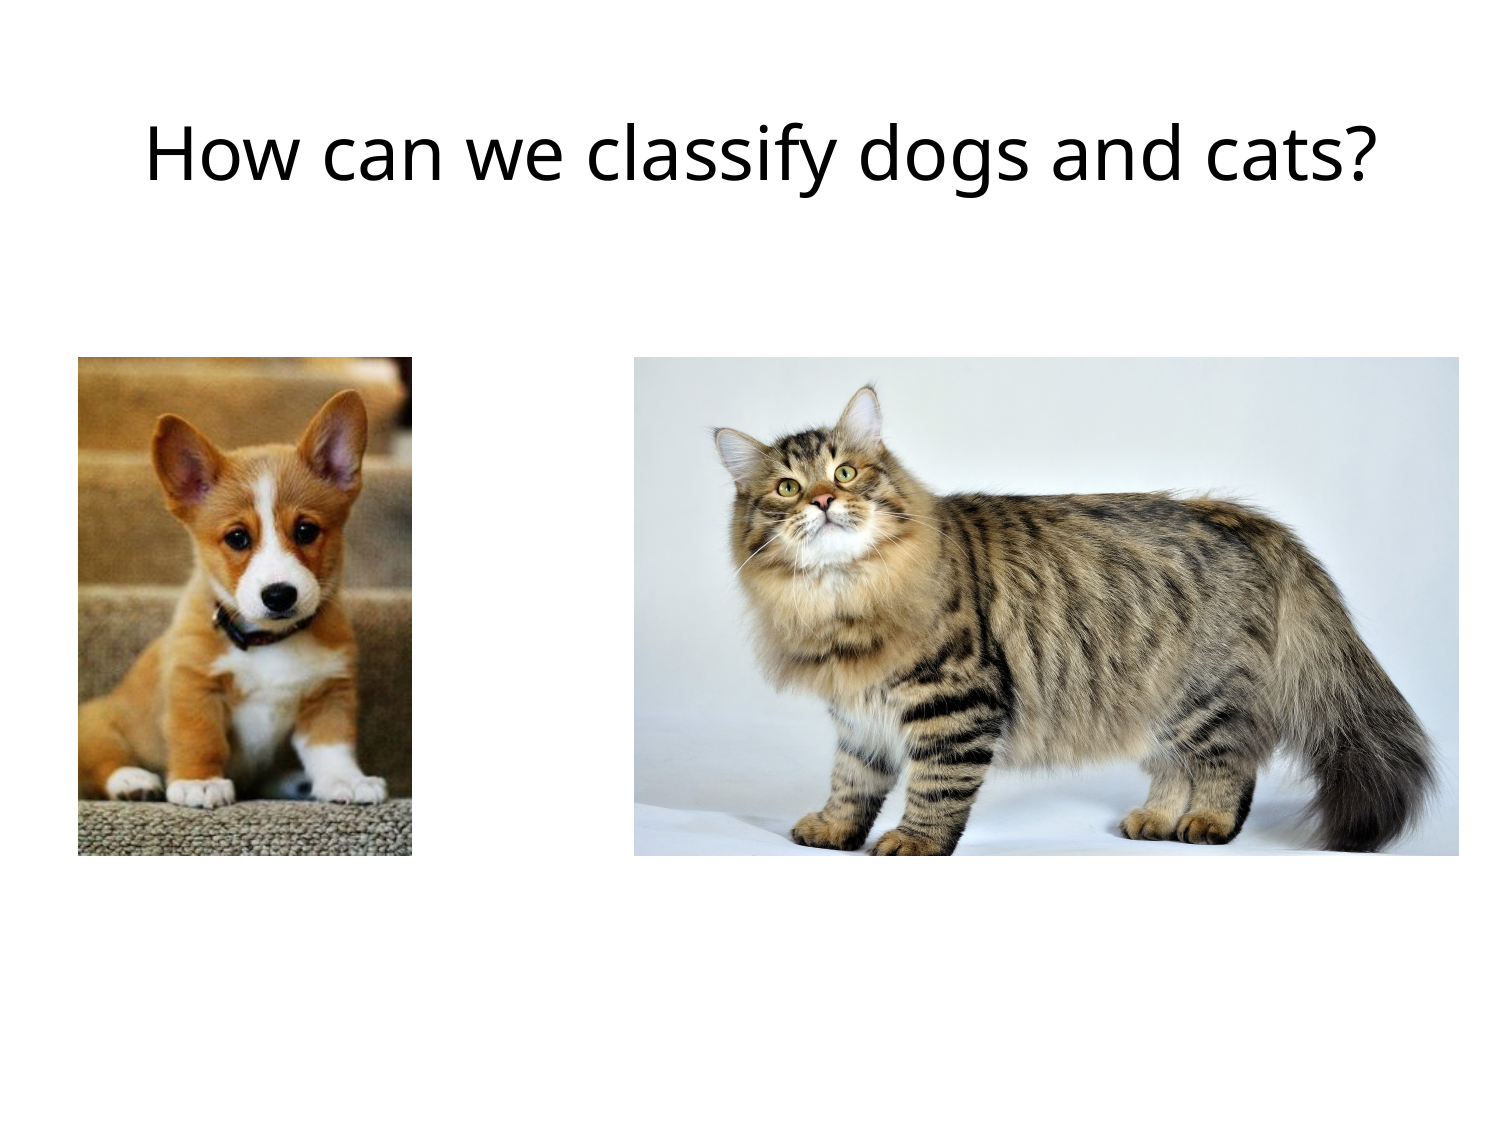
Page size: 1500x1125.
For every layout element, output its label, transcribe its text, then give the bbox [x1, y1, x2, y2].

text_box How can we classify dogs and cats? [128, 98, 1427, 203]
picture [633, 357, 1459, 857]
picture [77, 357, 412, 857]
